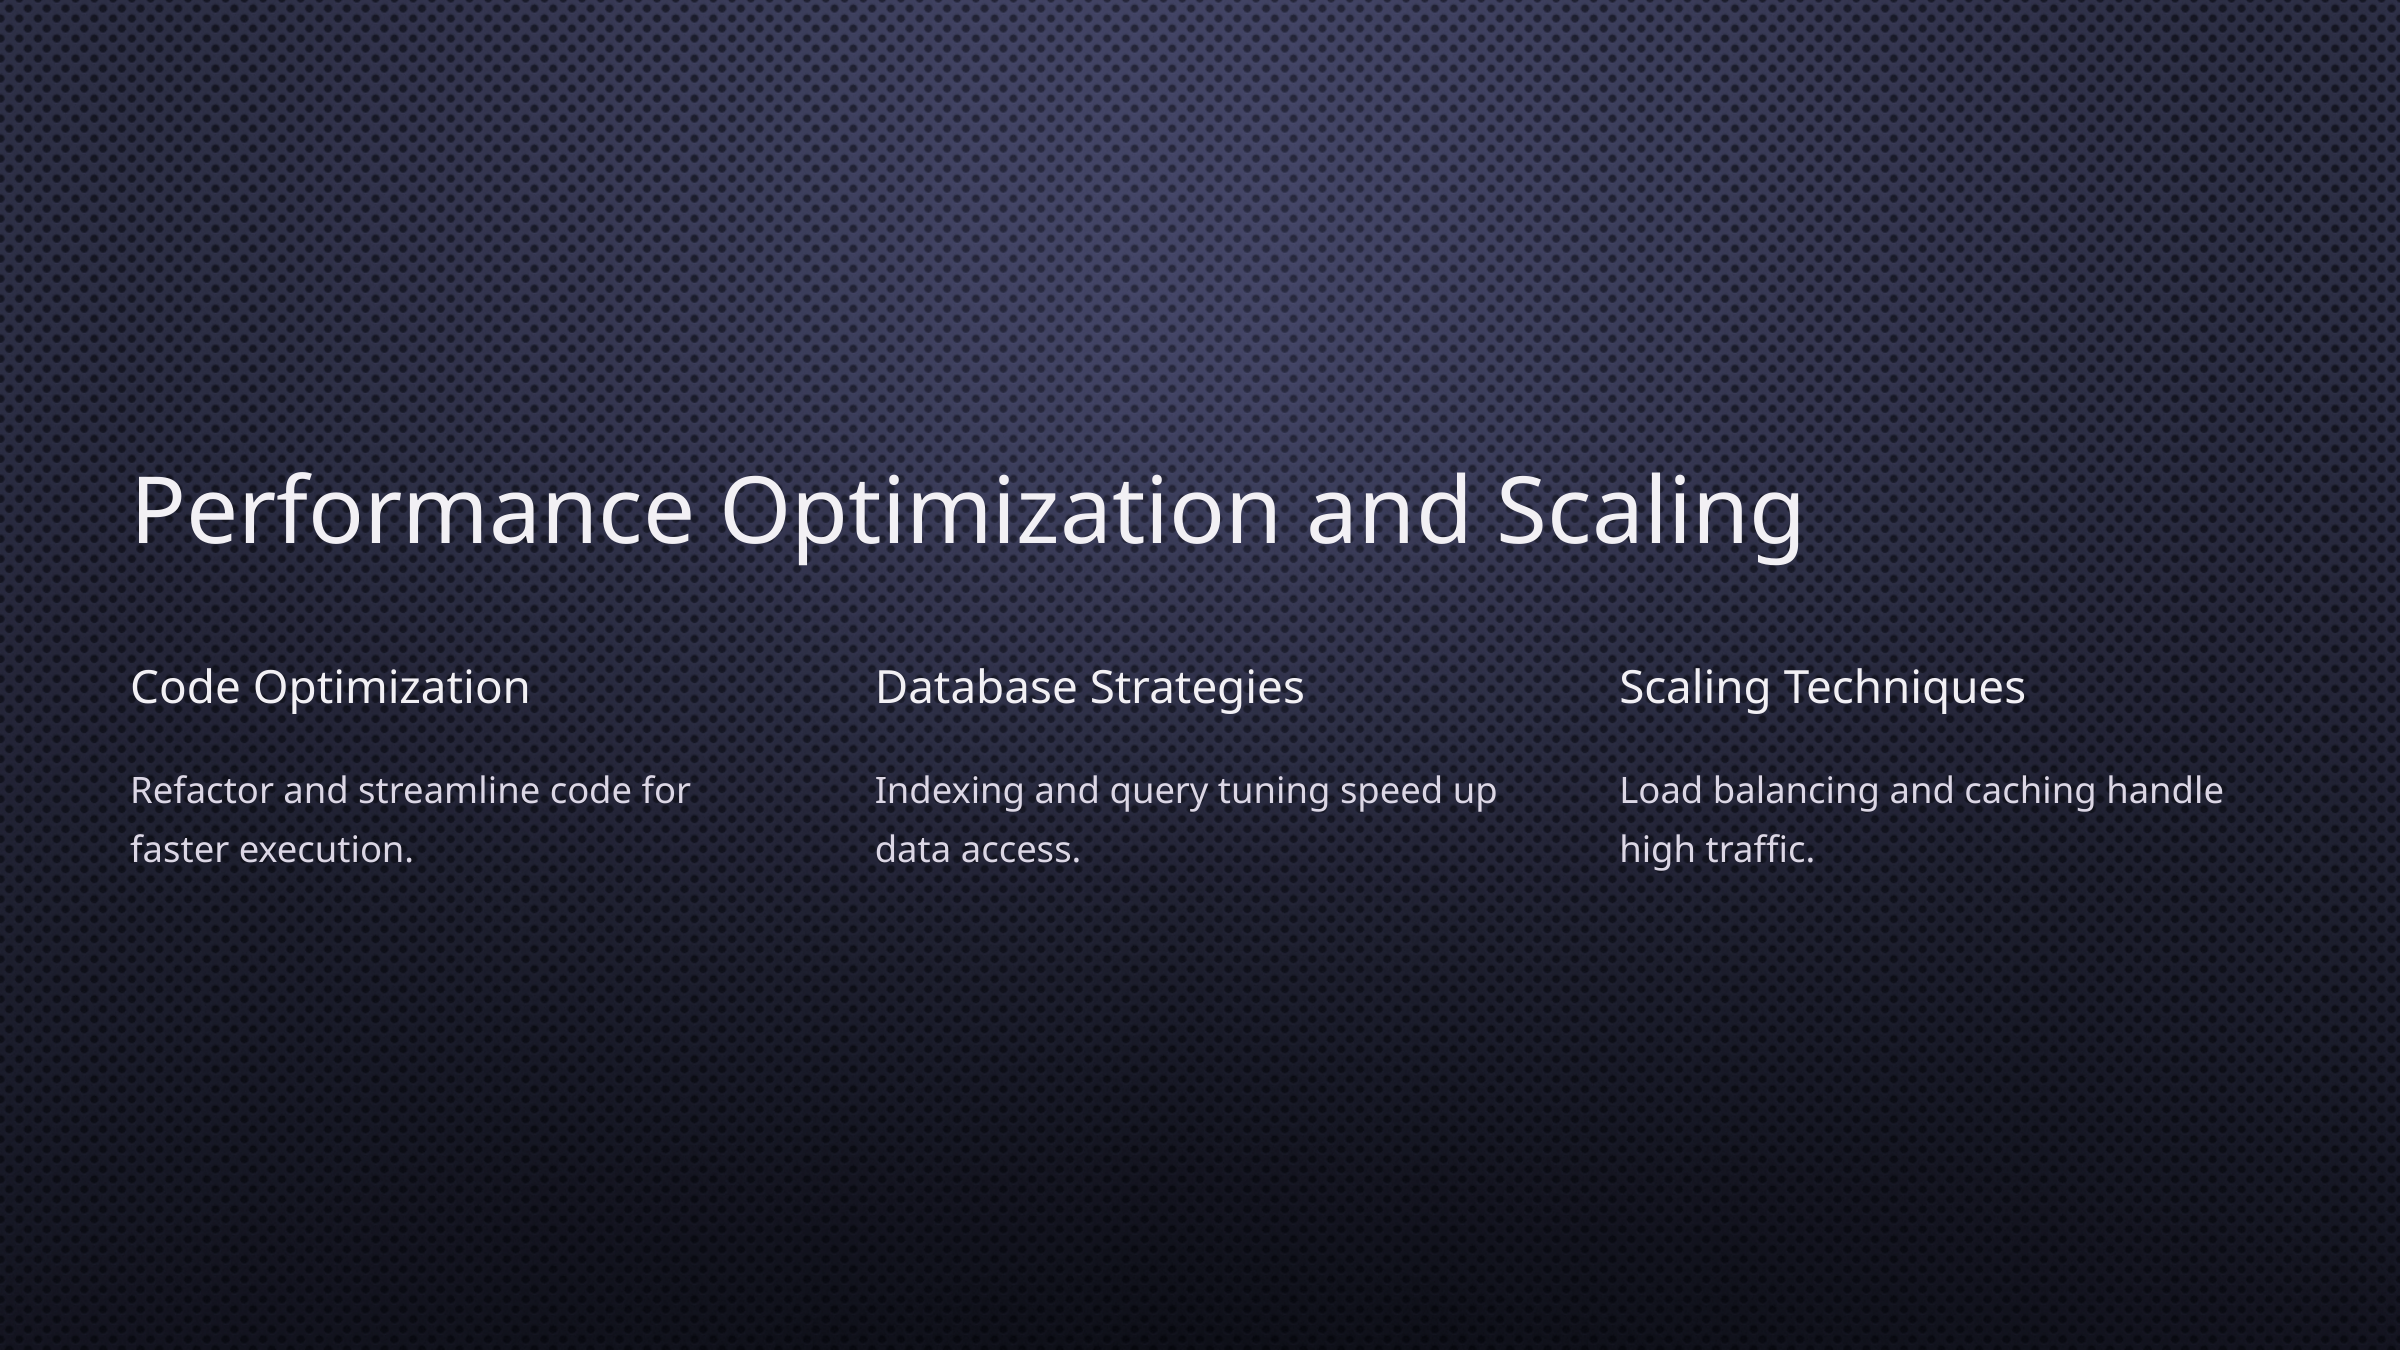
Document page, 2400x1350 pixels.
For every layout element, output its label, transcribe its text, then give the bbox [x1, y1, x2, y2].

text_box Refactor and streamline code for faster execution. [130, 751, 783, 871]
text_box Indexing and query tuning speed up data access. [874, 751, 1528, 871]
text_box Load balancing and caching handle high traffic. [1619, 751, 2272, 871]
text_box Database Strategies [874, 655, 1341, 714]
text_box Scaling Techniques [1619, 655, 2085, 714]
text_box Code Optimization [130, 655, 596, 714]
text_box Performance Optimization and Scaling [130, 446, 1948, 563]
